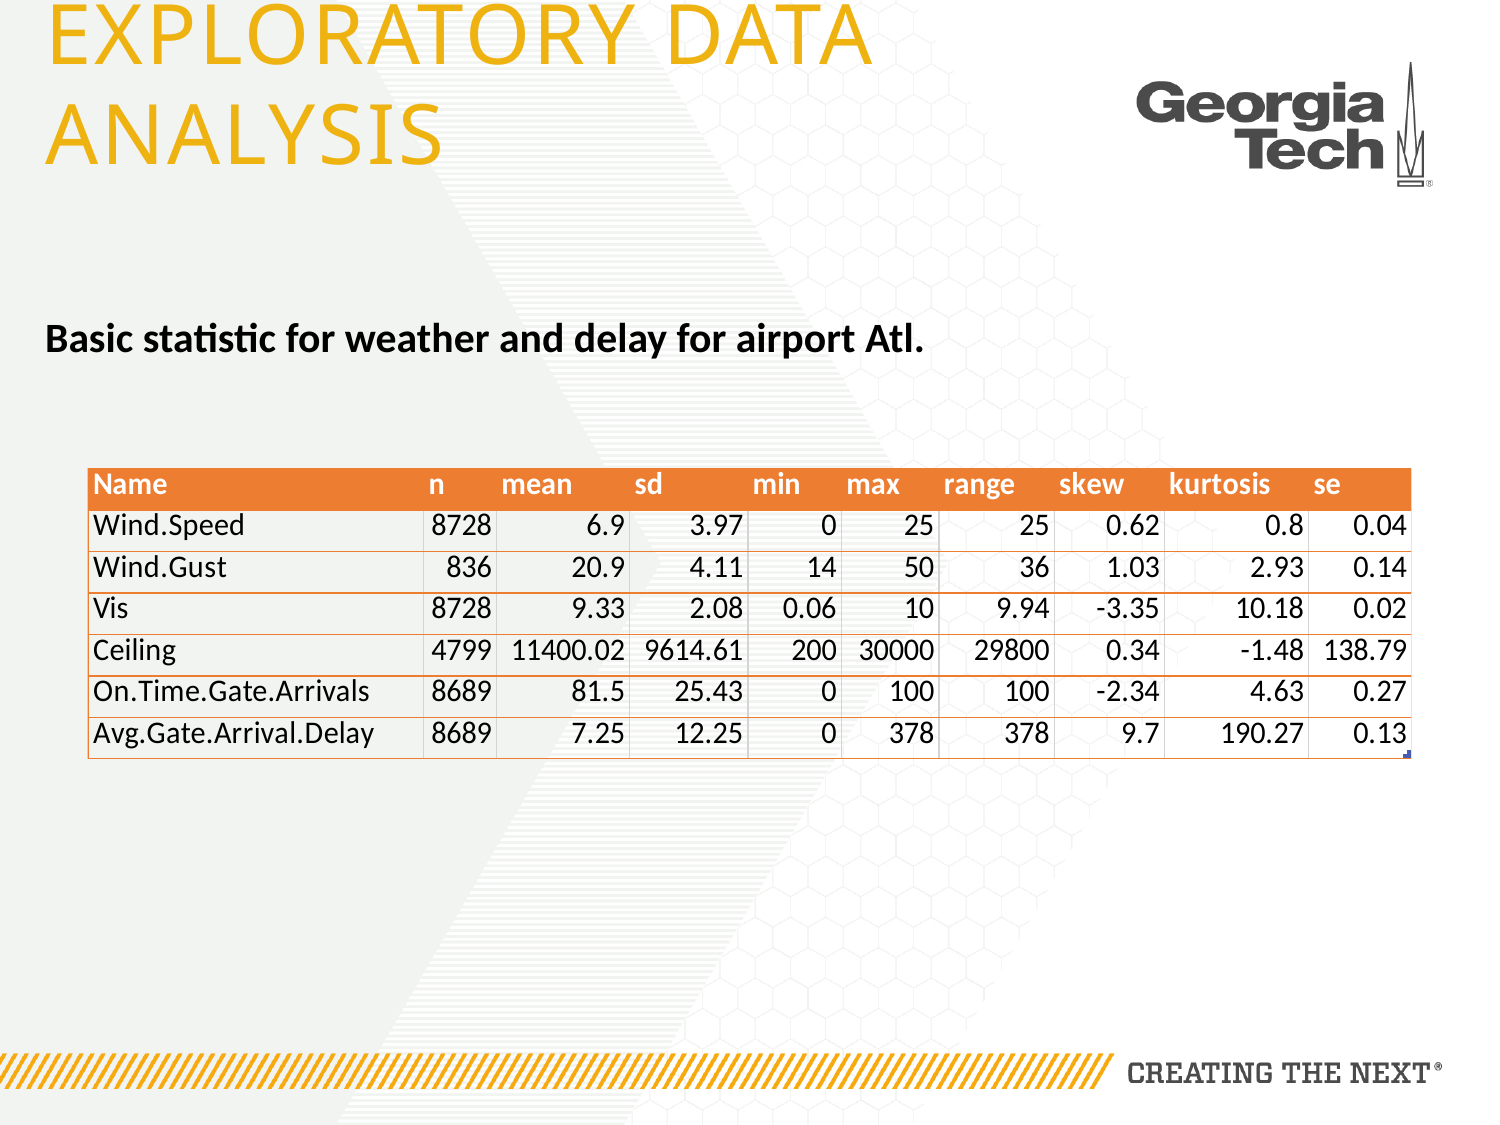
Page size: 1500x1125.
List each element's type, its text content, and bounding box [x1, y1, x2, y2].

picture [0, 0, 1500, 1125]
list Basic statistic for weather and delay for airport Atl. [0, 303, 1164, 424]
title Exploratory Data Analysis [0, 0, 1304, 163]
